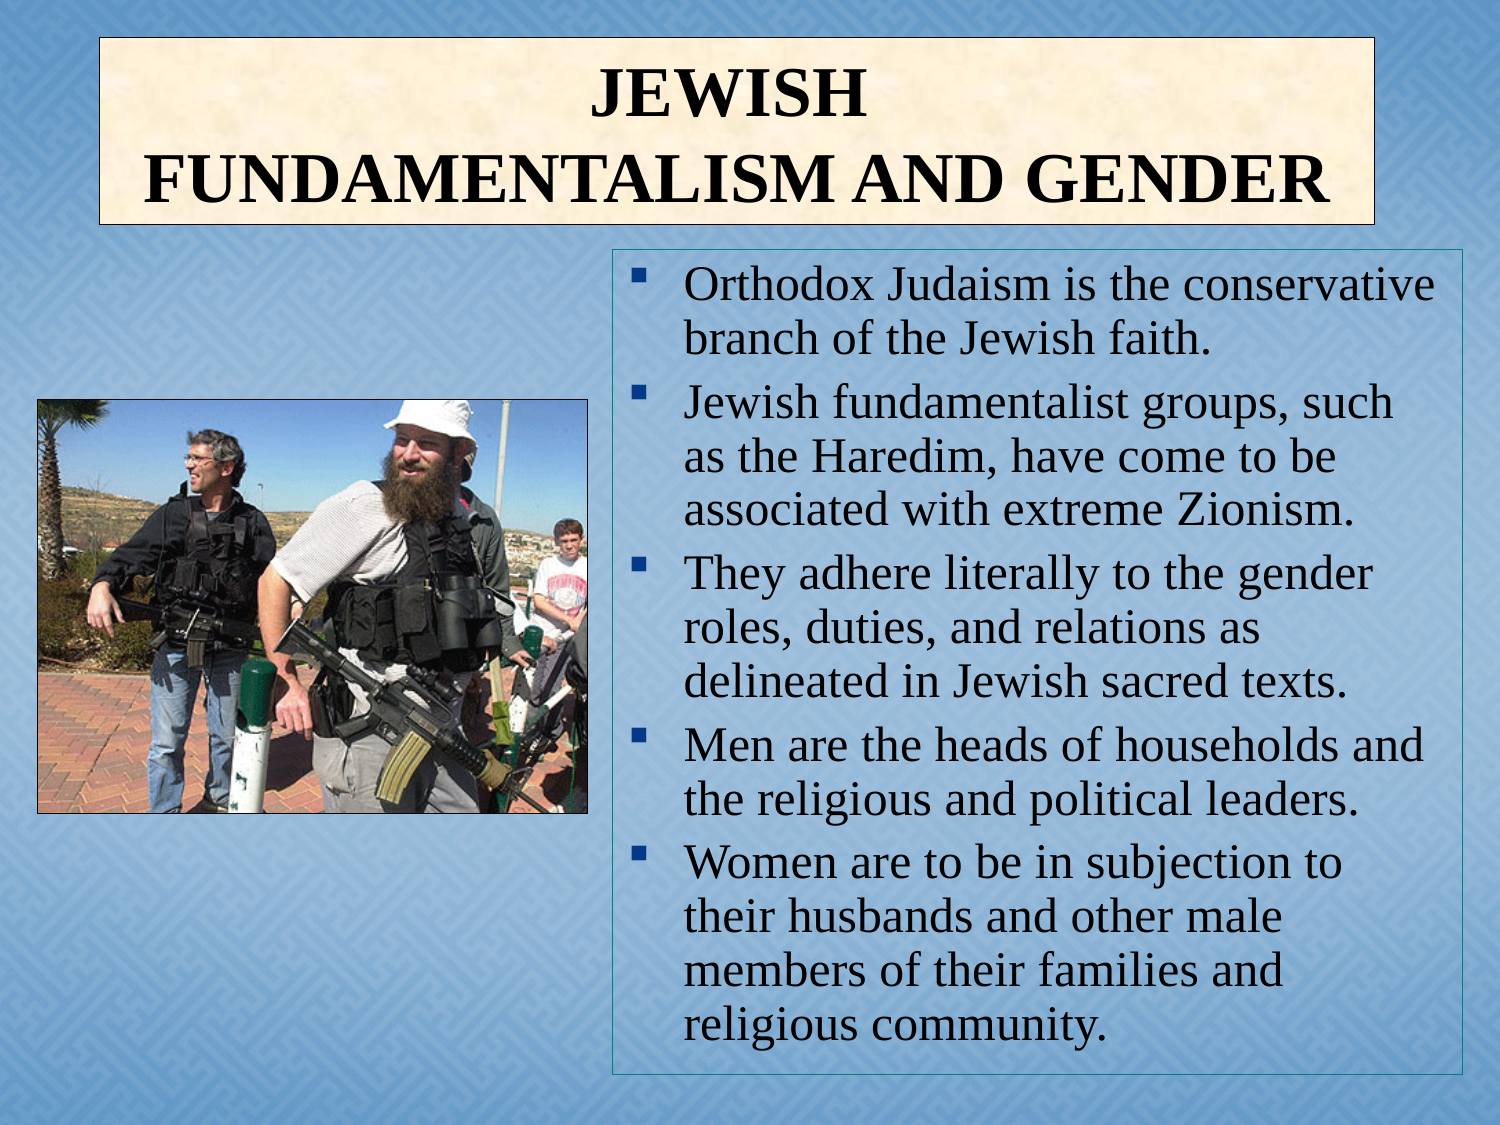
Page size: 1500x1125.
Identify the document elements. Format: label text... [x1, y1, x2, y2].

title JEWISH FUNDAMENTALISM AND GENDER [99, 37, 1375, 225]
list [36, 399, 588, 815]
list Orthodox Judaism is the conservative branch of the Jewish faith. Jewish fundamentalist groups, such as the Haredim, have come to be associated with extreme Zionism. They adhere literally to the gender roles, duties, and relations as delineated in Jewish sacred texts. Men are the heads of households and the religious and political leaders. Women are to be in subjection to their husbands and other male members of their families and religious community. [612, 249, 1463, 1075]
